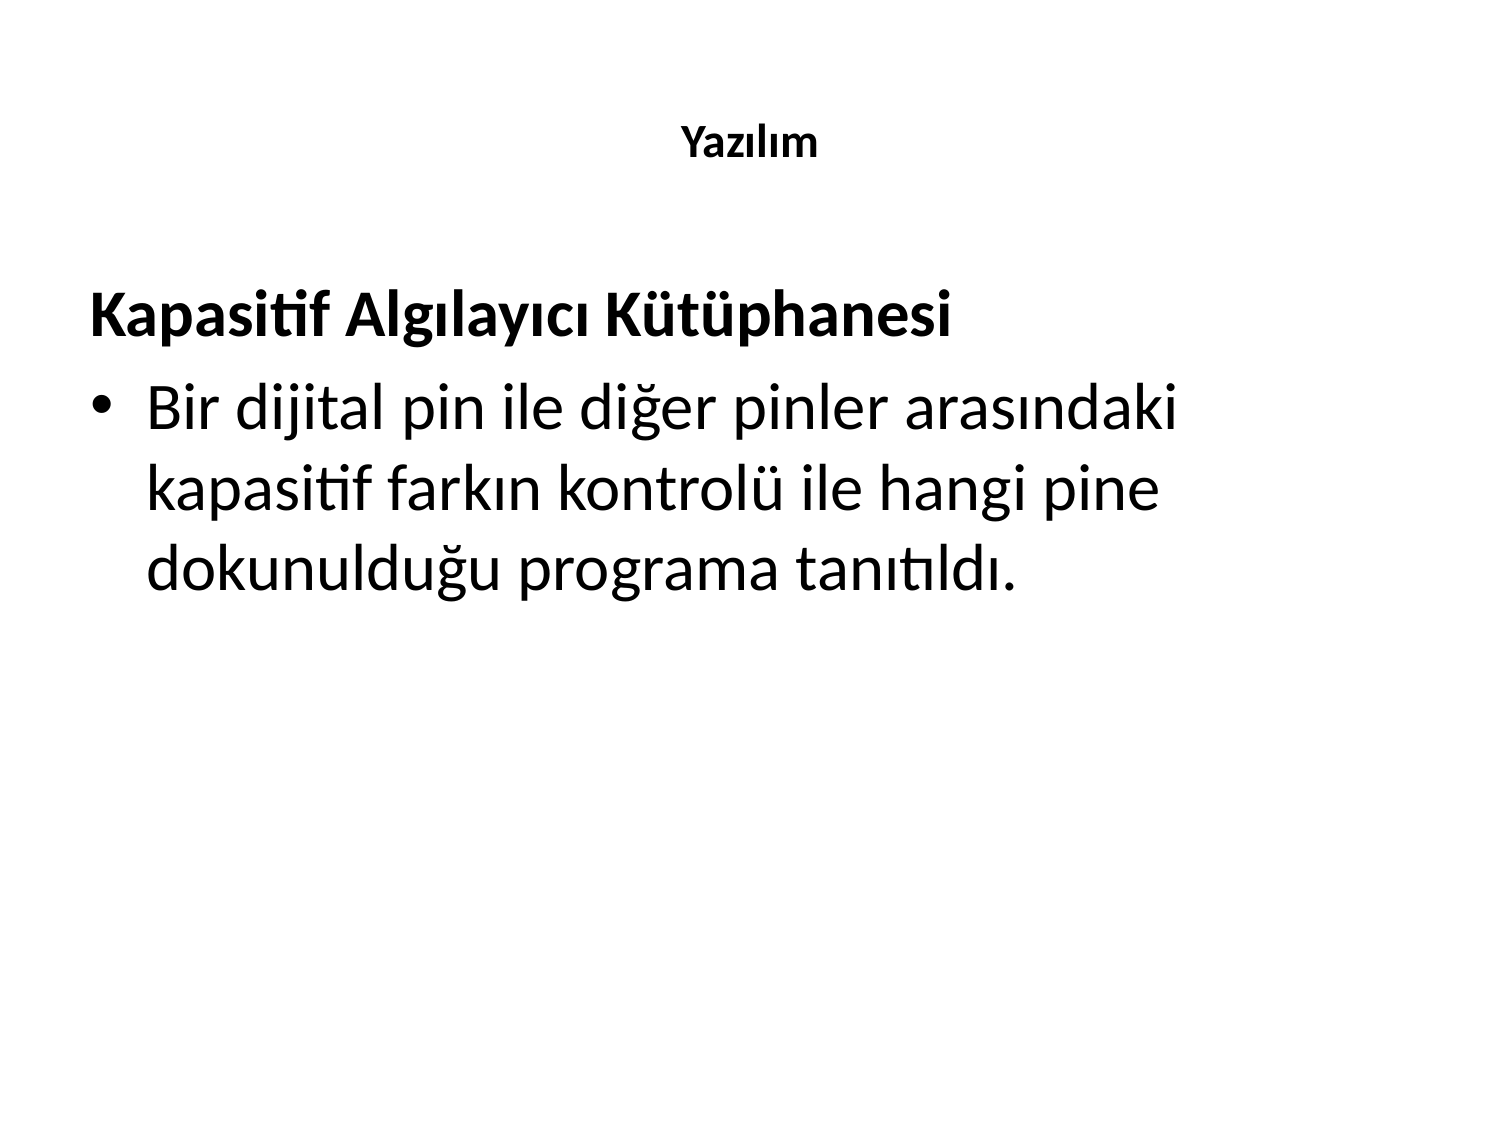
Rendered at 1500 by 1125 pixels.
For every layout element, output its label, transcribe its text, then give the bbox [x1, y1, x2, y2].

title Yazılım [75, 101, 1425, 233]
list Kapasitif Algılayıcı Kütüphanesi Bir dijital pin ile diğer pinler arasındaki kapasitif farkın kontrolü ile hangi pine dokunulduğu programa tanıtıldı. [75, 262, 1425, 1005]
